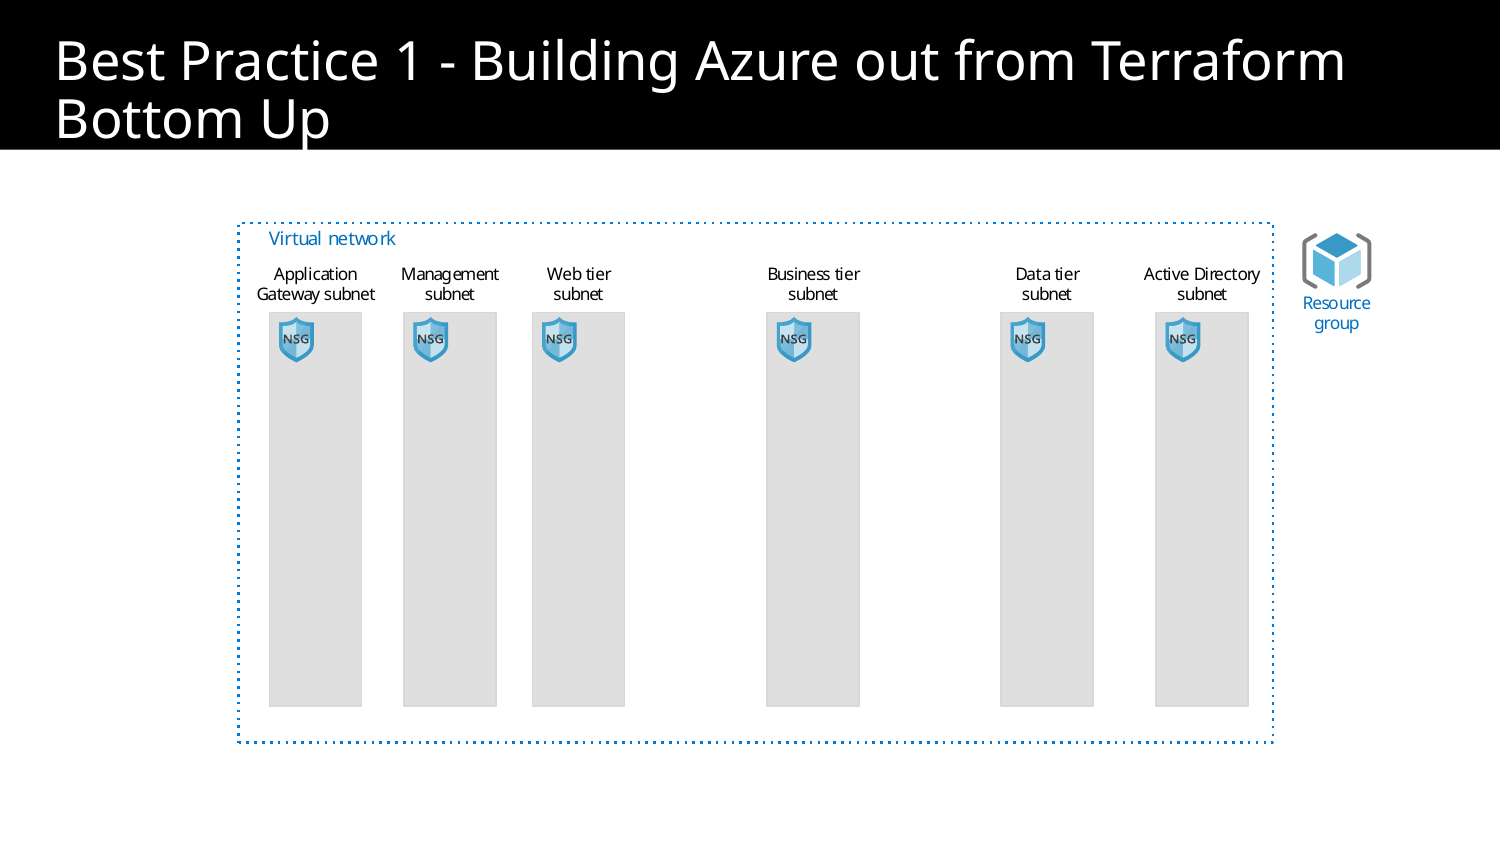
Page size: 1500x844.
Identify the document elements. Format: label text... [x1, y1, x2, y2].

picture [234, 216, 1275, 746]
picture [1290, 229, 1385, 345]
title Best Practice 1 - Building Azure out from Terraform Bottom Up [39, 36, 1470, 148]
